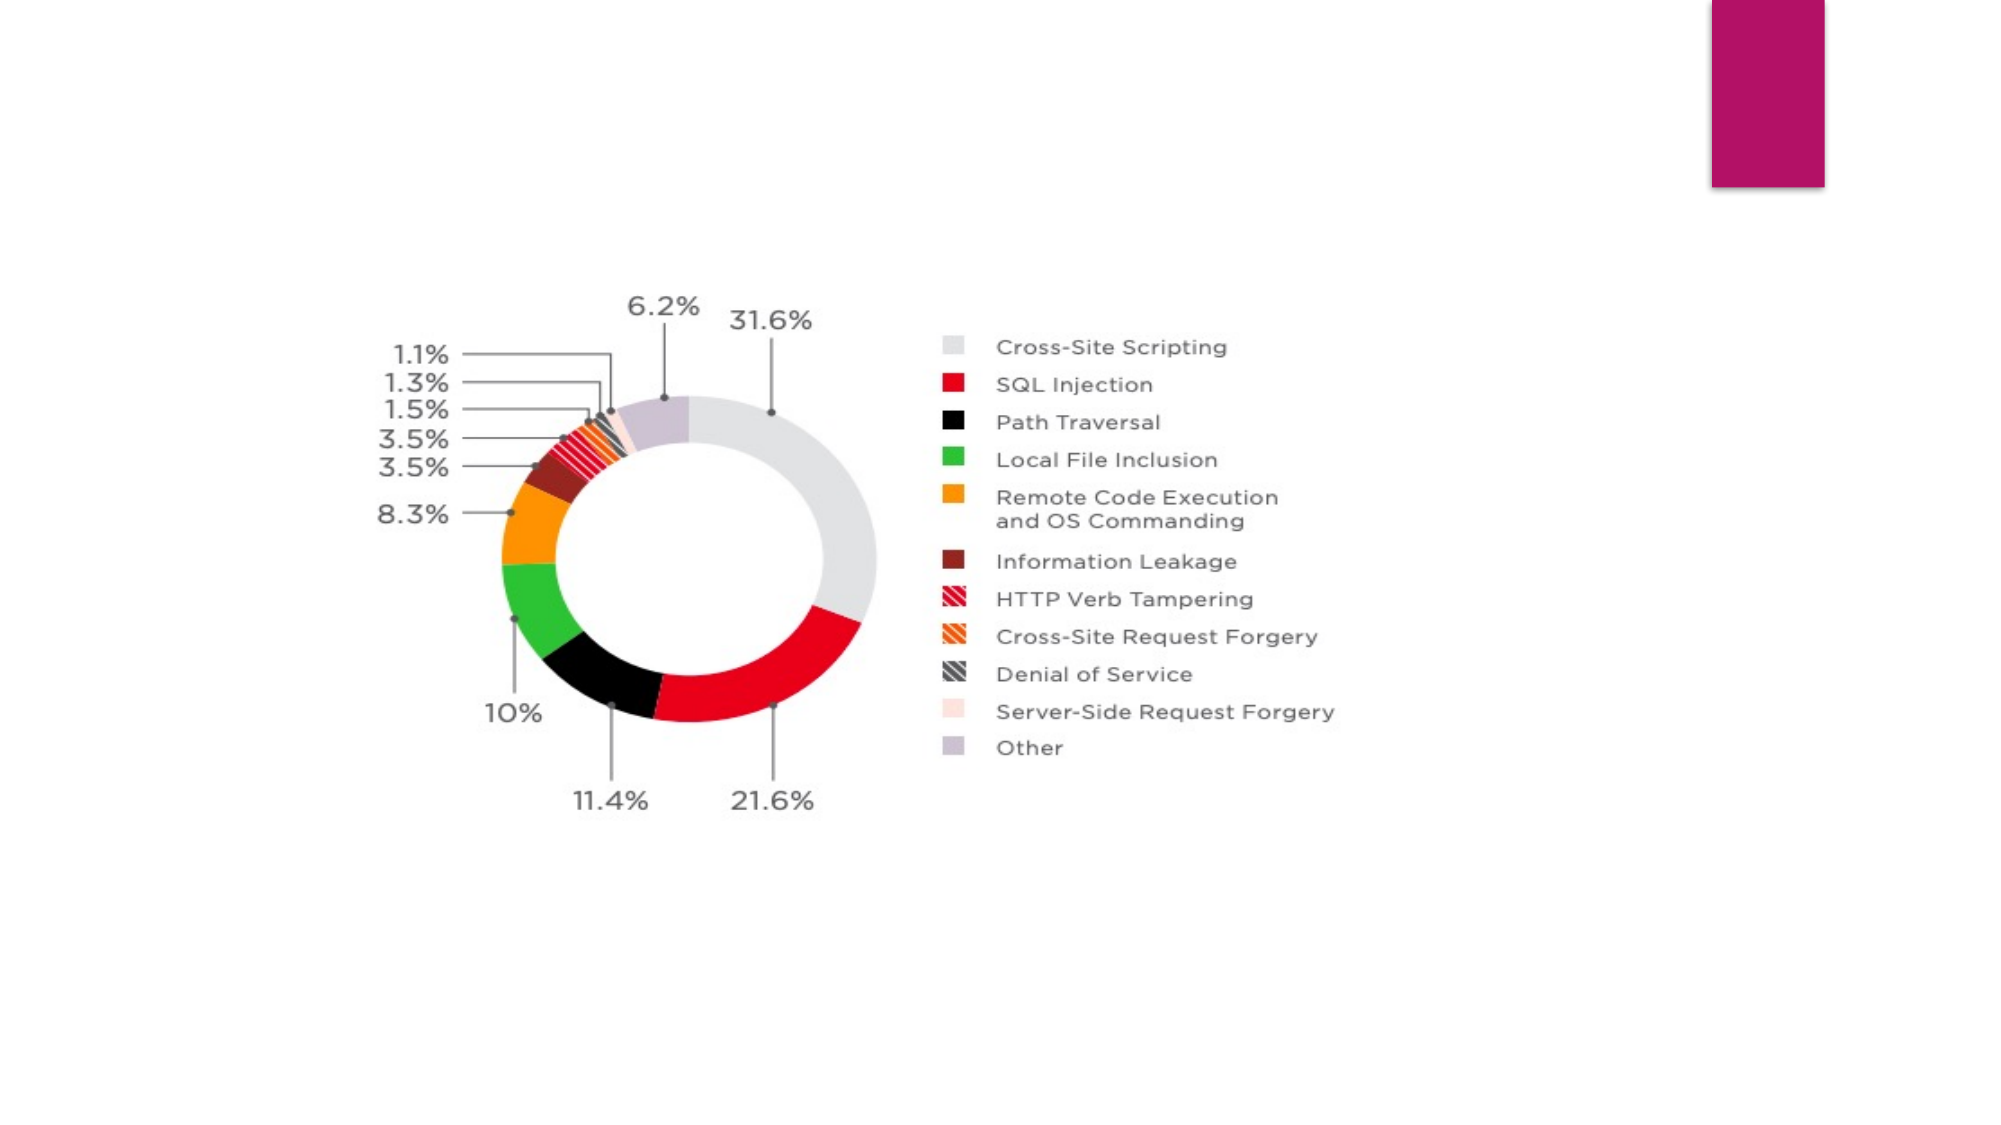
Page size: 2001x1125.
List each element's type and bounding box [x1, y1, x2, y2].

picture [289, 270, 1409, 858]
